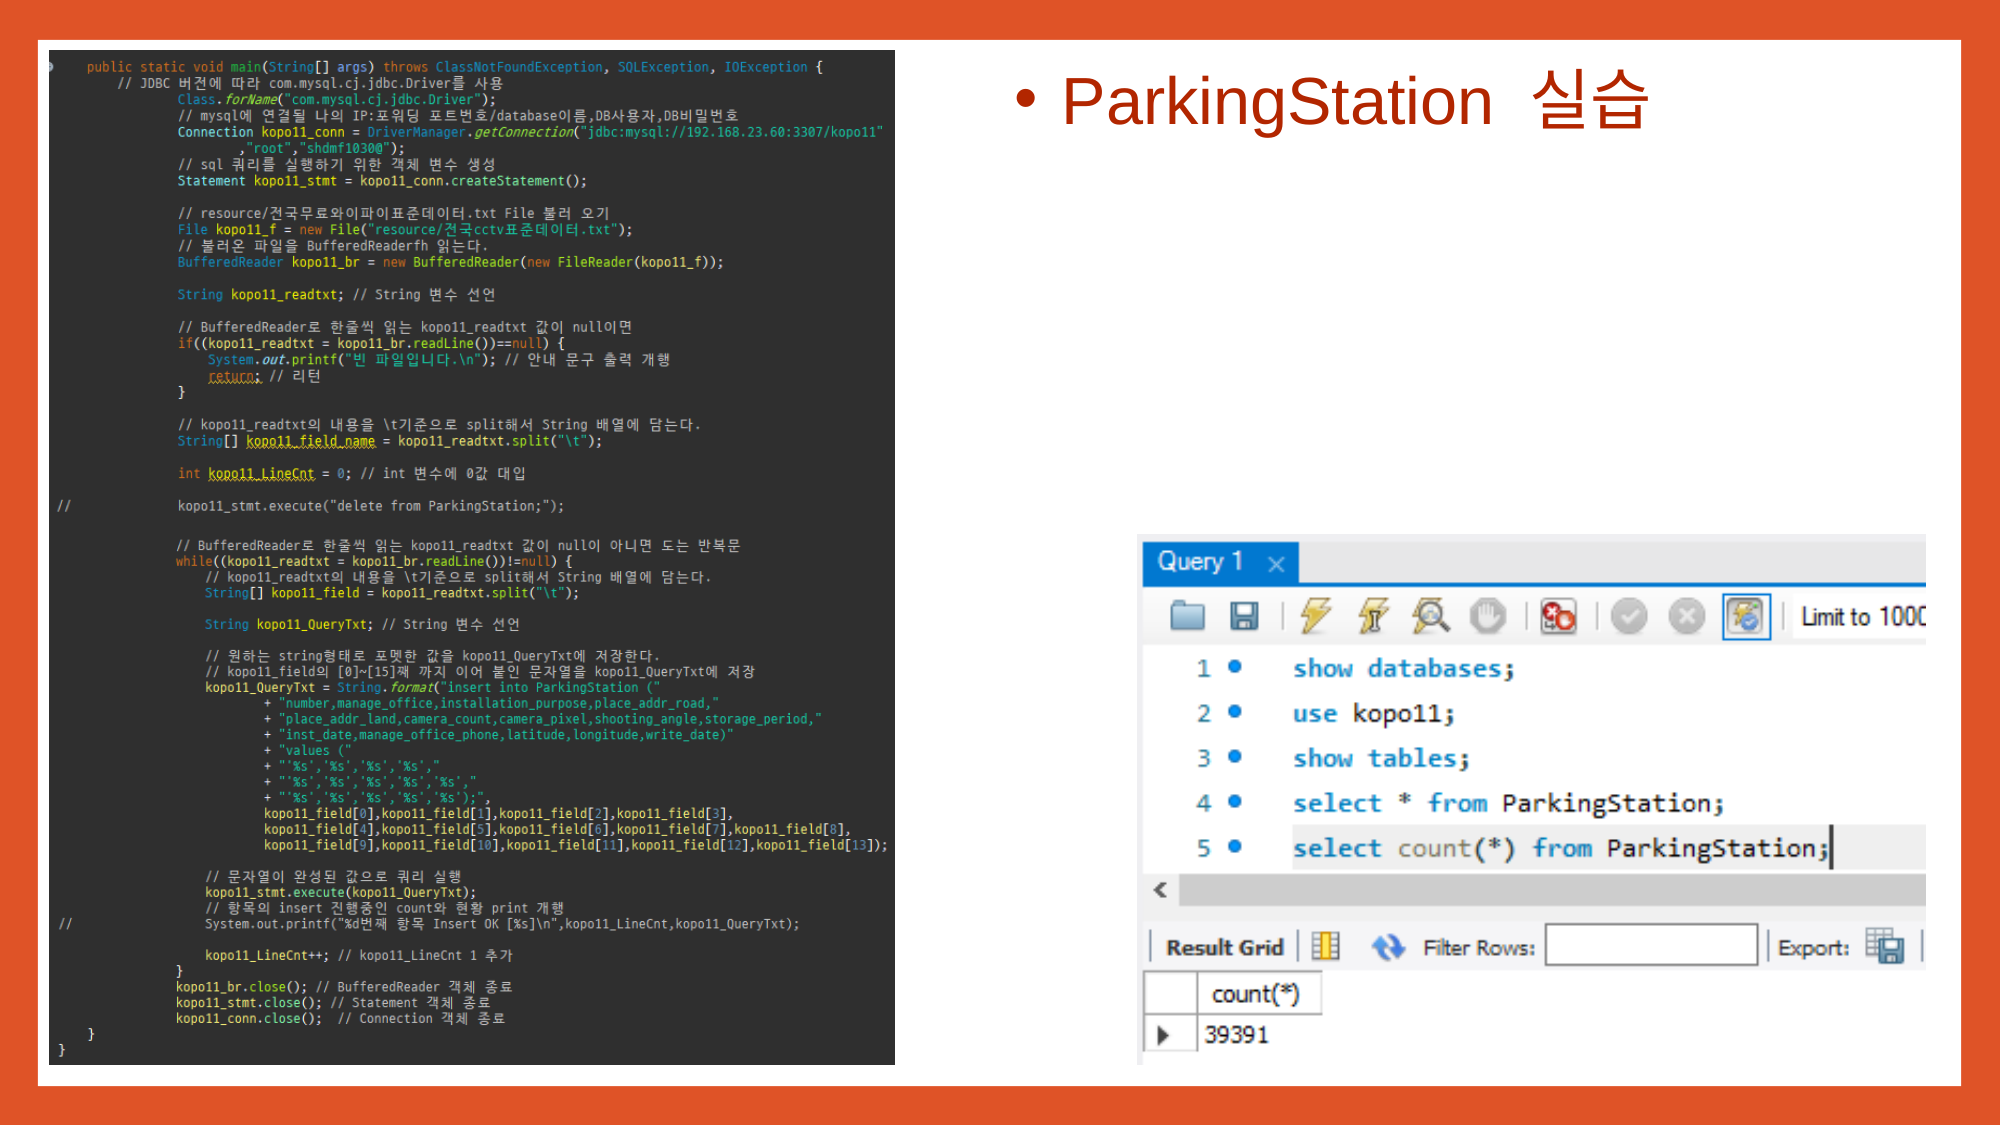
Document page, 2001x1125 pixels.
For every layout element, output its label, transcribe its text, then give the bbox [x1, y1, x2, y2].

text_box ParkingStation 실습 [999, 50, 1713, 145]
picture [49, 49, 895, 1065]
picture [1137, 534, 1927, 1065]
